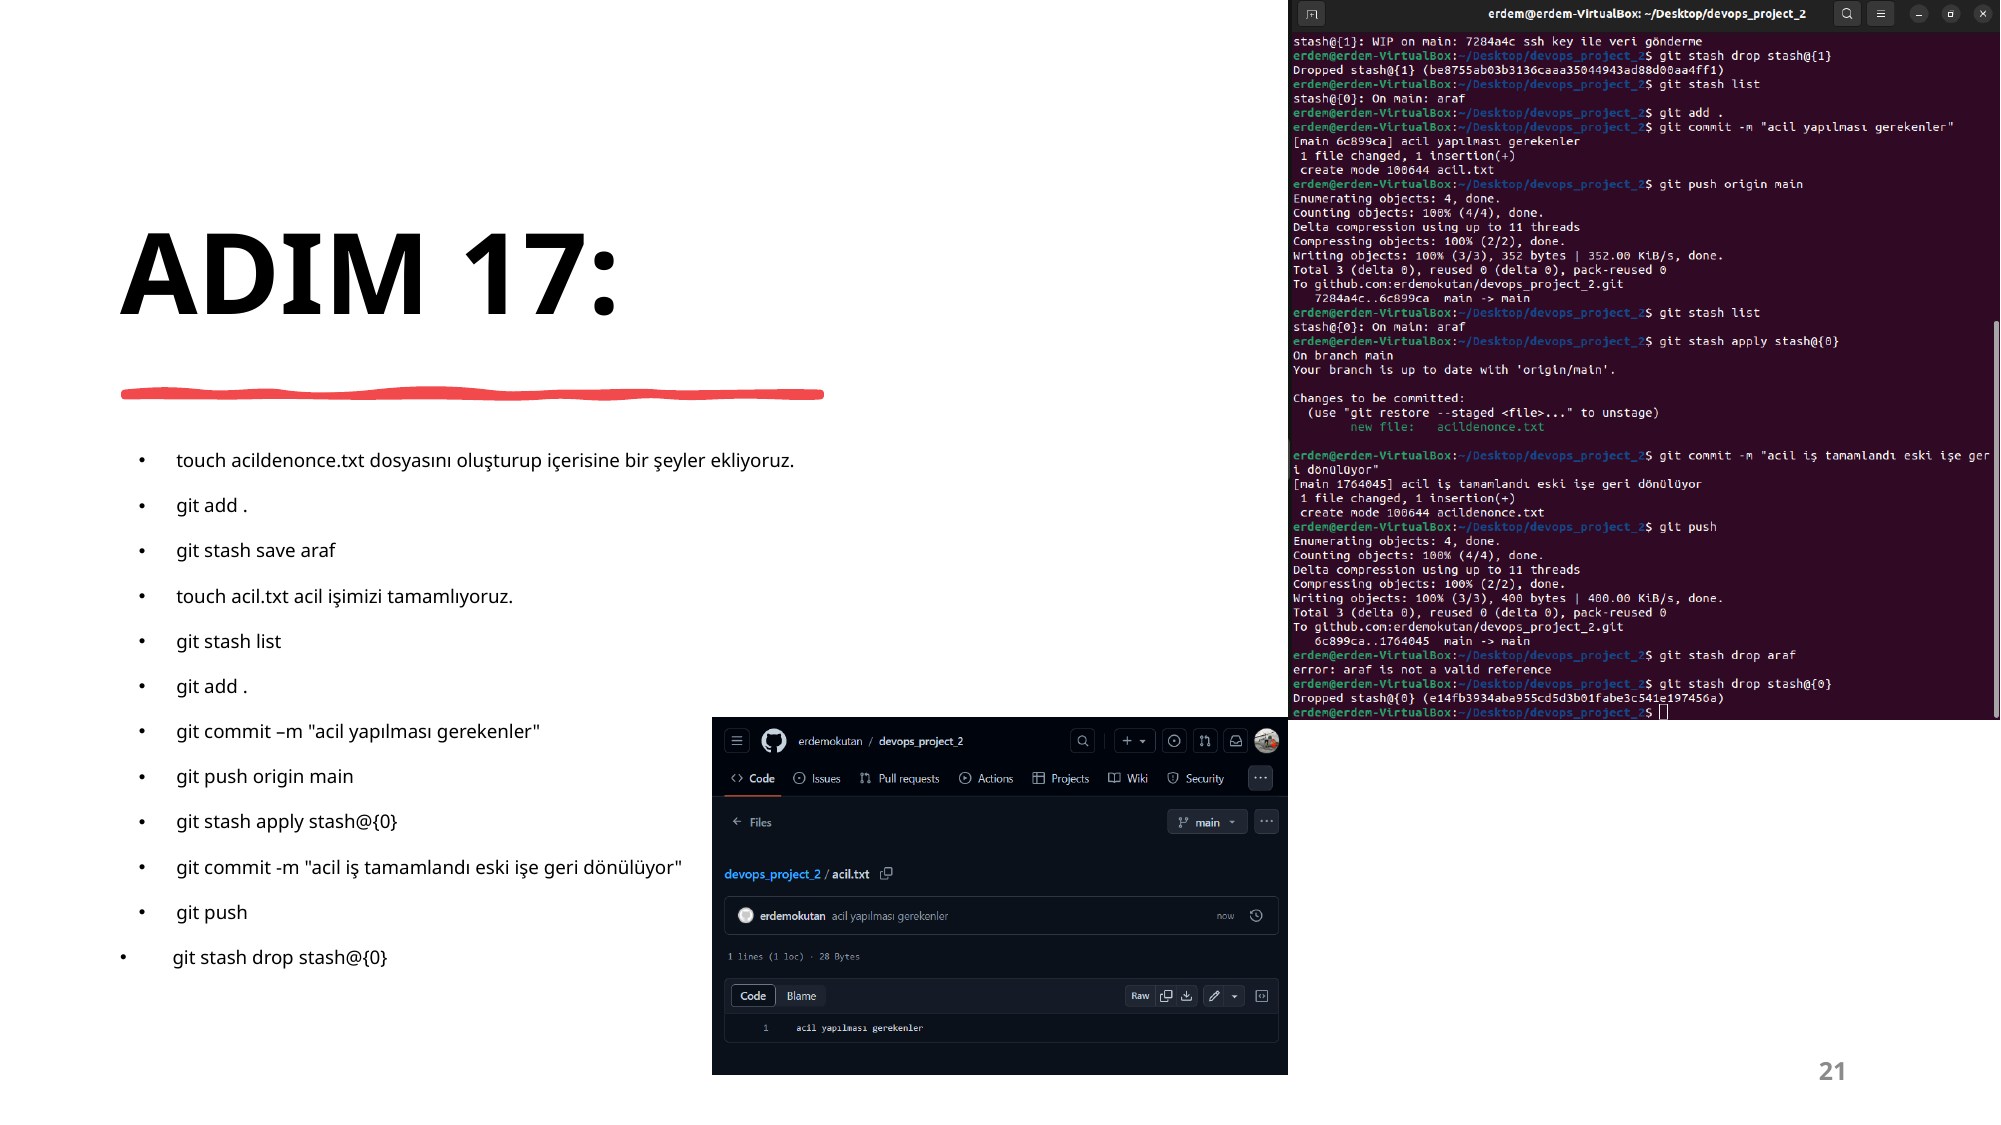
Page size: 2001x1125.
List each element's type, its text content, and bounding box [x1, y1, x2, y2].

title ADIM 17: [105, 53, 1236, 347]
slide_number 21 [1412, 1042, 1863, 1103]
text_box [0, 0, 2000, 1125]
text_box [123, 388, 822, 399]
list touch acildenonce.txt dosyasını oluşturup içerisine bir şeyler ekliyoruz. git add . git stash save araf touch acil.txt acil işimizi tamamlıyoruz. git stash list git add . git commit –m "acil yapılması gerekenler" git push origin main git stash apply stash@{0} git commit -m "acil iş tamamlandı eski işe geri dönülüyor" git push git stash drop stash@{0} [105, 443, 1236, 1016]
picture [712, 0, 2000, 720]
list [711, 718, 1288, 1076]
